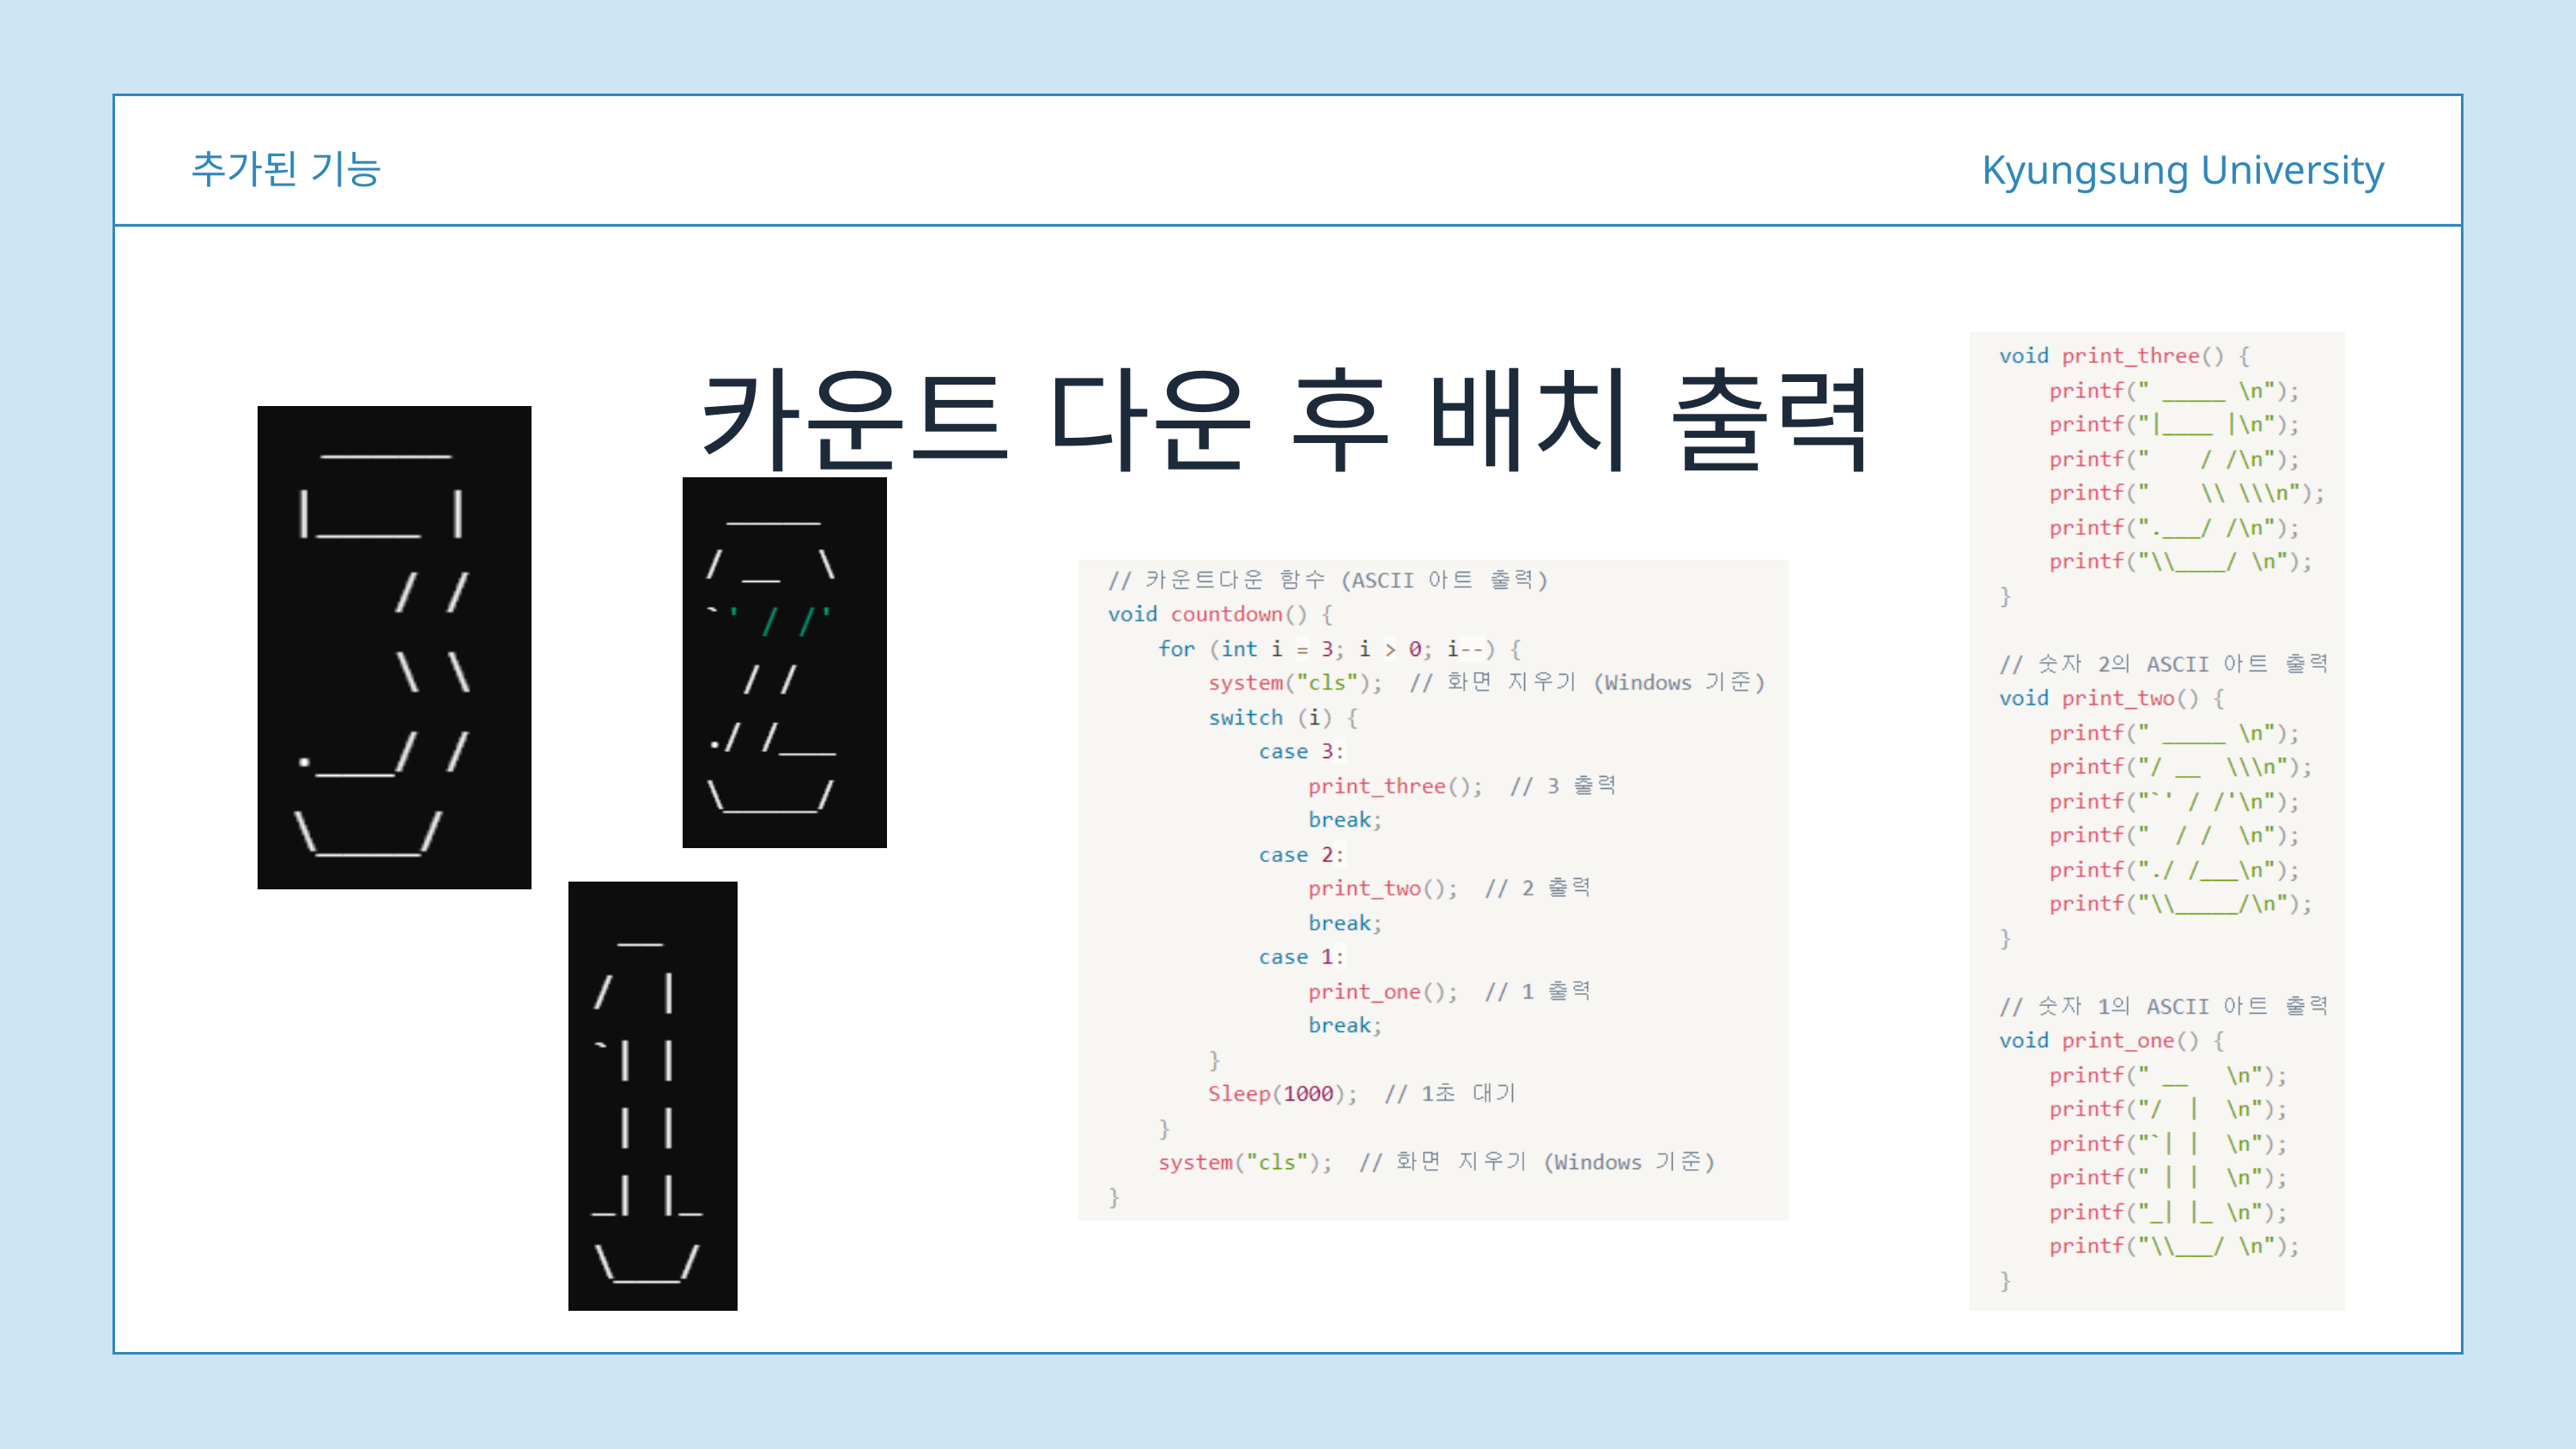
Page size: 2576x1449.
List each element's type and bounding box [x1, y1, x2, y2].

picture [682, 476, 887, 849]
picture [257, 406, 532, 890]
picture [1078, 560, 1789, 1222]
picture [568, 882, 738, 1312]
text_box [113, 94, 2463, 1354]
picture [1970, 332, 2345, 1312]
